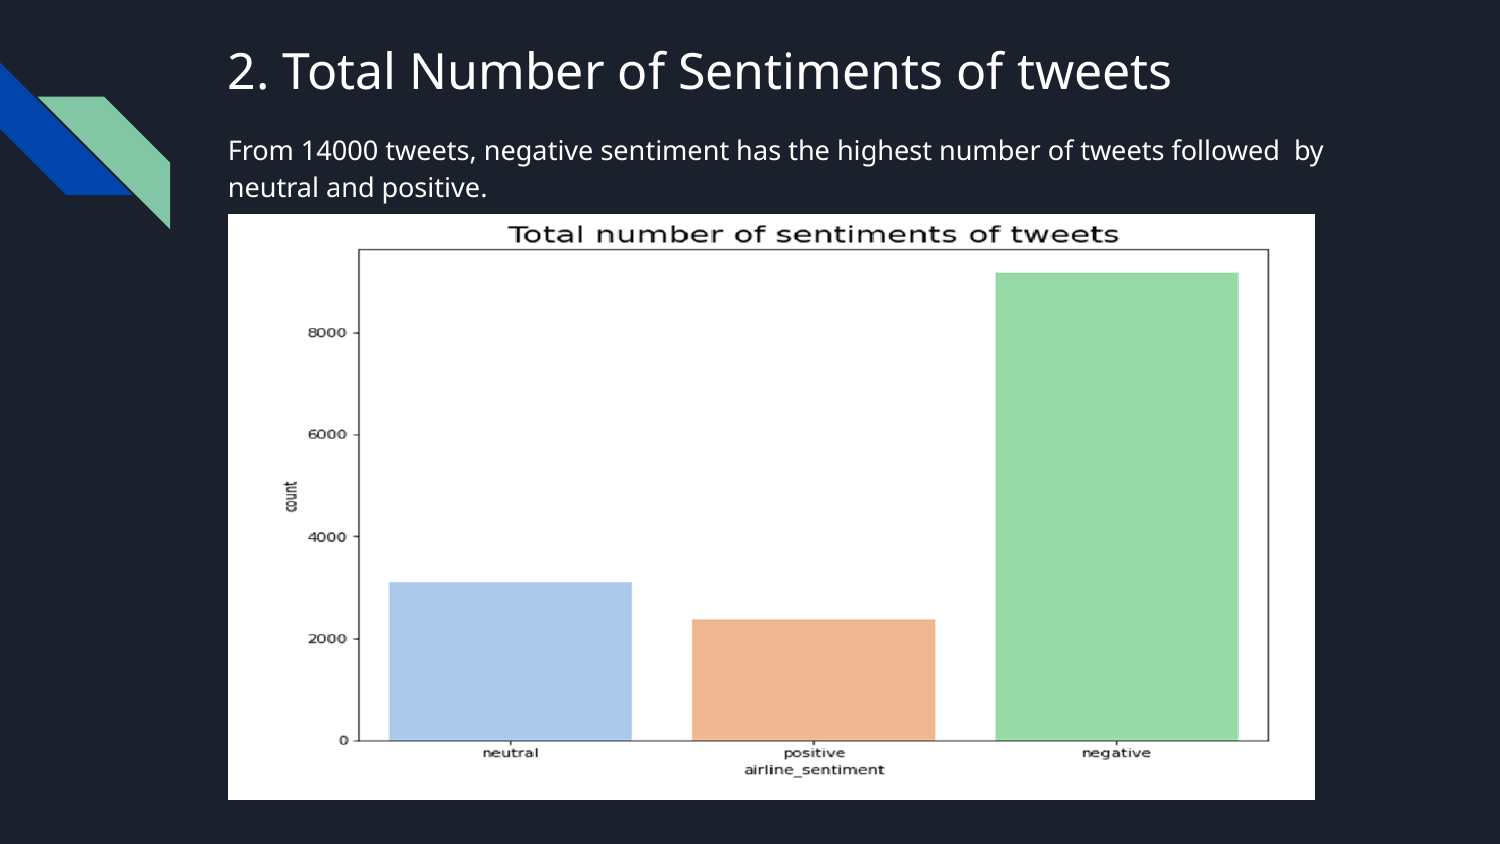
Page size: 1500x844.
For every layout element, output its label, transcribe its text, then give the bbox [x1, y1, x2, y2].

list From 14000 tweets, negative sentiment has the highest number of tweets followed by neutral and positive. [212, 113, 1368, 699]
picture [228, 214, 1315, 800]
title 2. Total Number of Sentiments of tweets [212, 24, 1368, 113]
